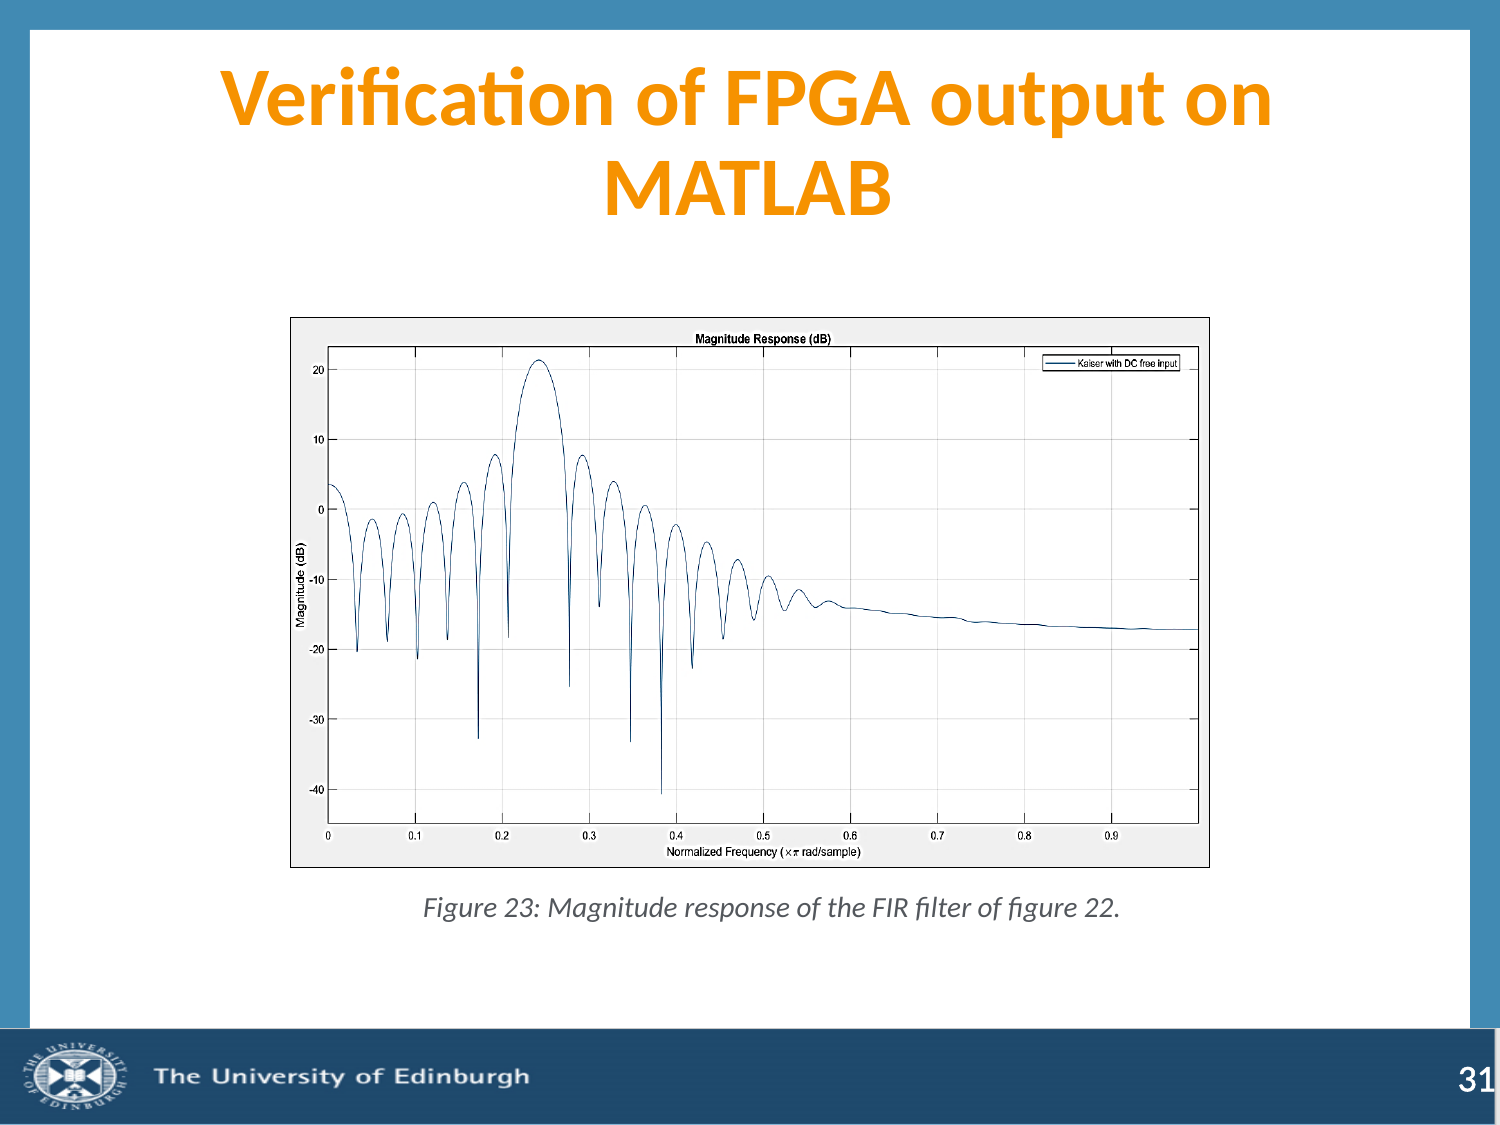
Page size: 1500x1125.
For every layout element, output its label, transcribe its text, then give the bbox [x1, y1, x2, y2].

picture [289, 317, 1211, 869]
picture [0, 1028, 1500, 1125]
text_box Verification of FPGA output on MATLAB [140, 32, 1356, 255]
text_box Figure 23: Magnitude response of the FIR filter of figure 22. [408, 880, 1137, 931]
